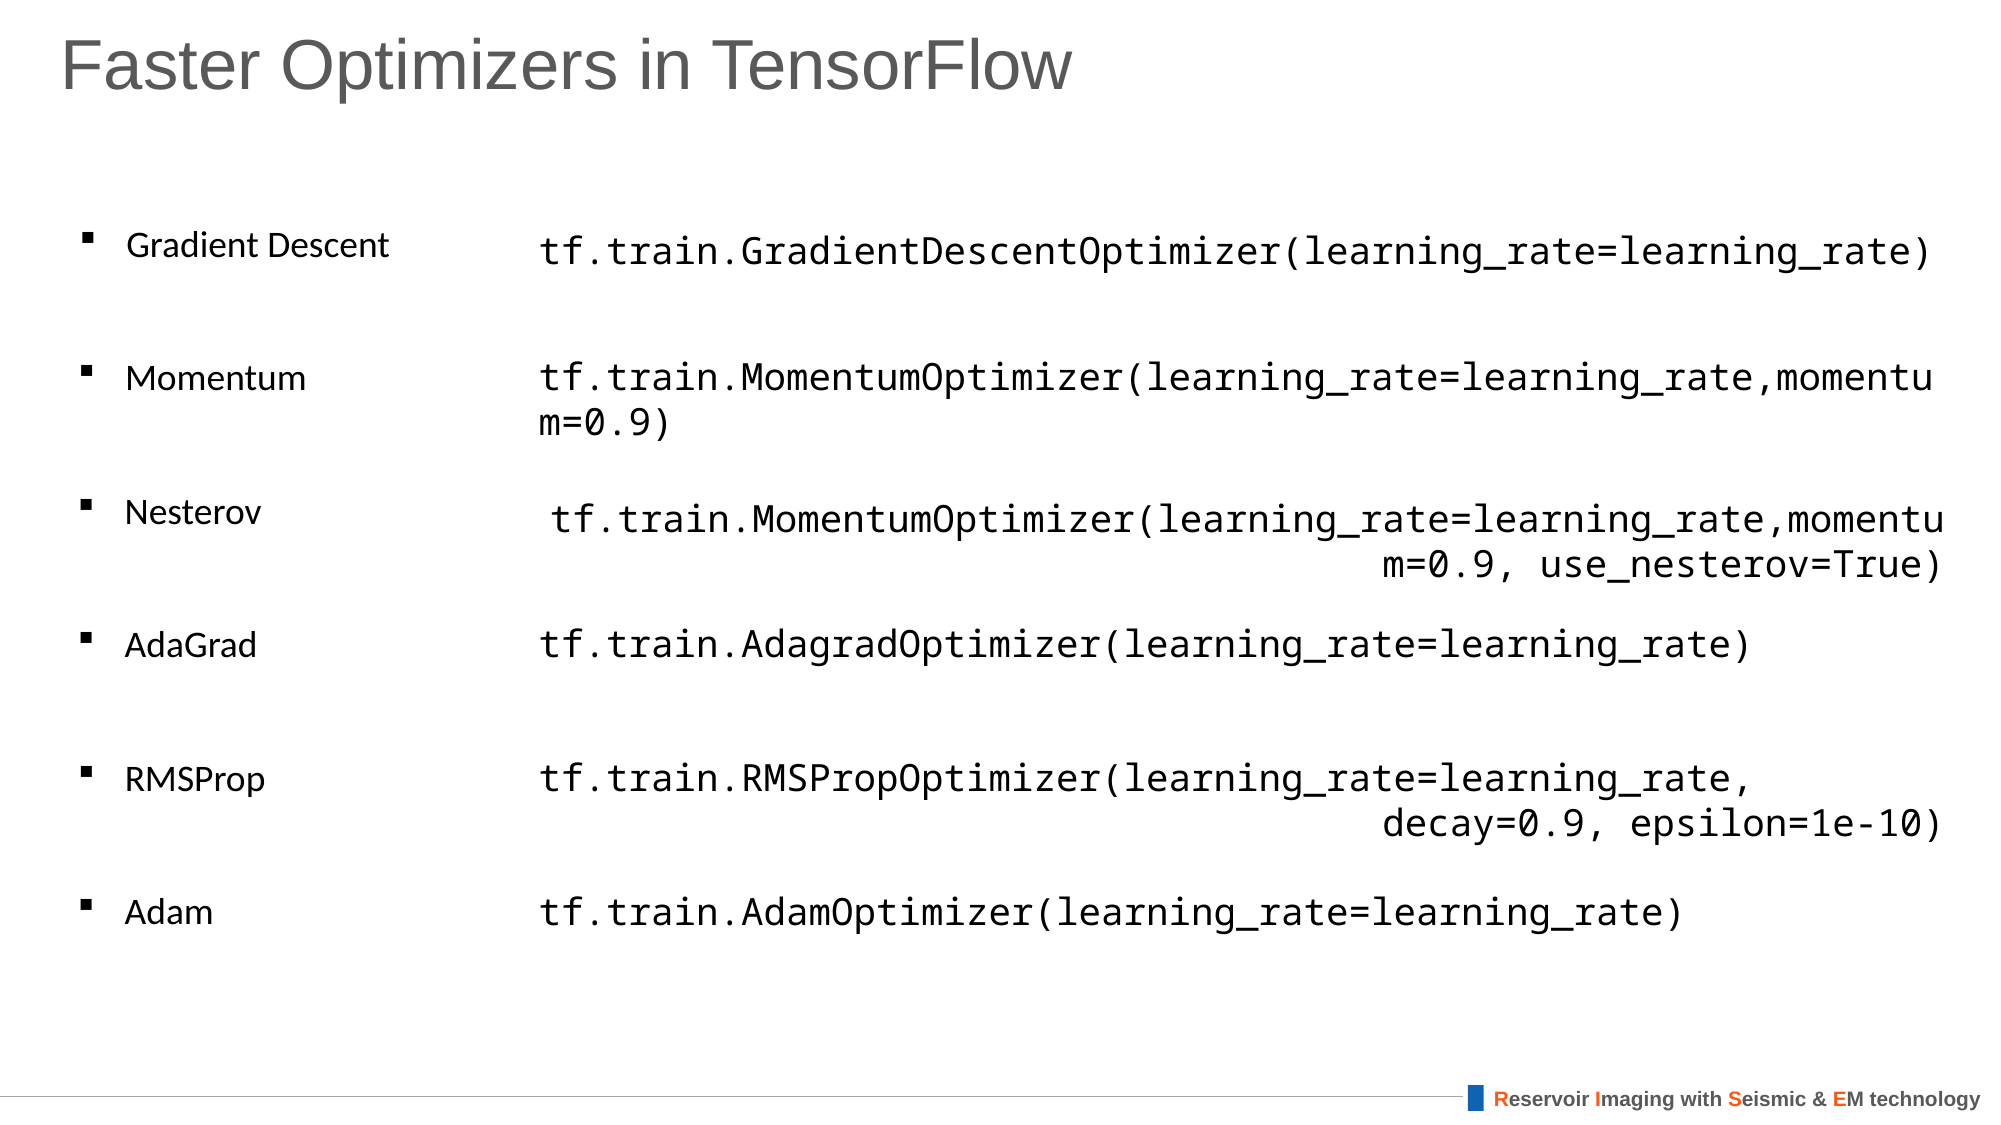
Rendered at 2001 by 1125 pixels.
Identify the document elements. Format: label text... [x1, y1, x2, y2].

text_box tf.train.GradientDescentOptimizer(learning_rate=learning_rate) [523, 219, 2000, 280]
text_box tf.train.AdagradOptimizer(learning_rate=learning_rate) [523, 612, 2000, 673]
text_box tf.train.MomentumOptimizer(learning_rate=learning_rate,momentum=0.9) [523, 345, 1960, 451]
text_box AdaGrad [62, 612, 273, 673]
text_box Nesterov [62, 479, 277, 540]
text_box Momentum [63, 345, 322, 406]
text_box tf.train.MomentumOptimizer(learning_rate=learning_rate,momentum=0.9, use_nesterov=True) [523, 487, 1960, 612]
text_box Adam [62, 879, 238, 940]
title Faster Optimizers in TensorFlow [45, 0, 1771, 134]
text_box Gradient Descent [64, 212, 406, 273]
text_box tf.train.AdamOptimizer(learning_rate=learning_rate) [523, 880, 2000, 940]
text_box tf.train.RMSPropOptimizer(learning_rate=learning_rate, decay=0.9, epsilon=1e-10) [523, 746, 1960, 852]
text_box RMSProp [63, 746, 281, 807]
